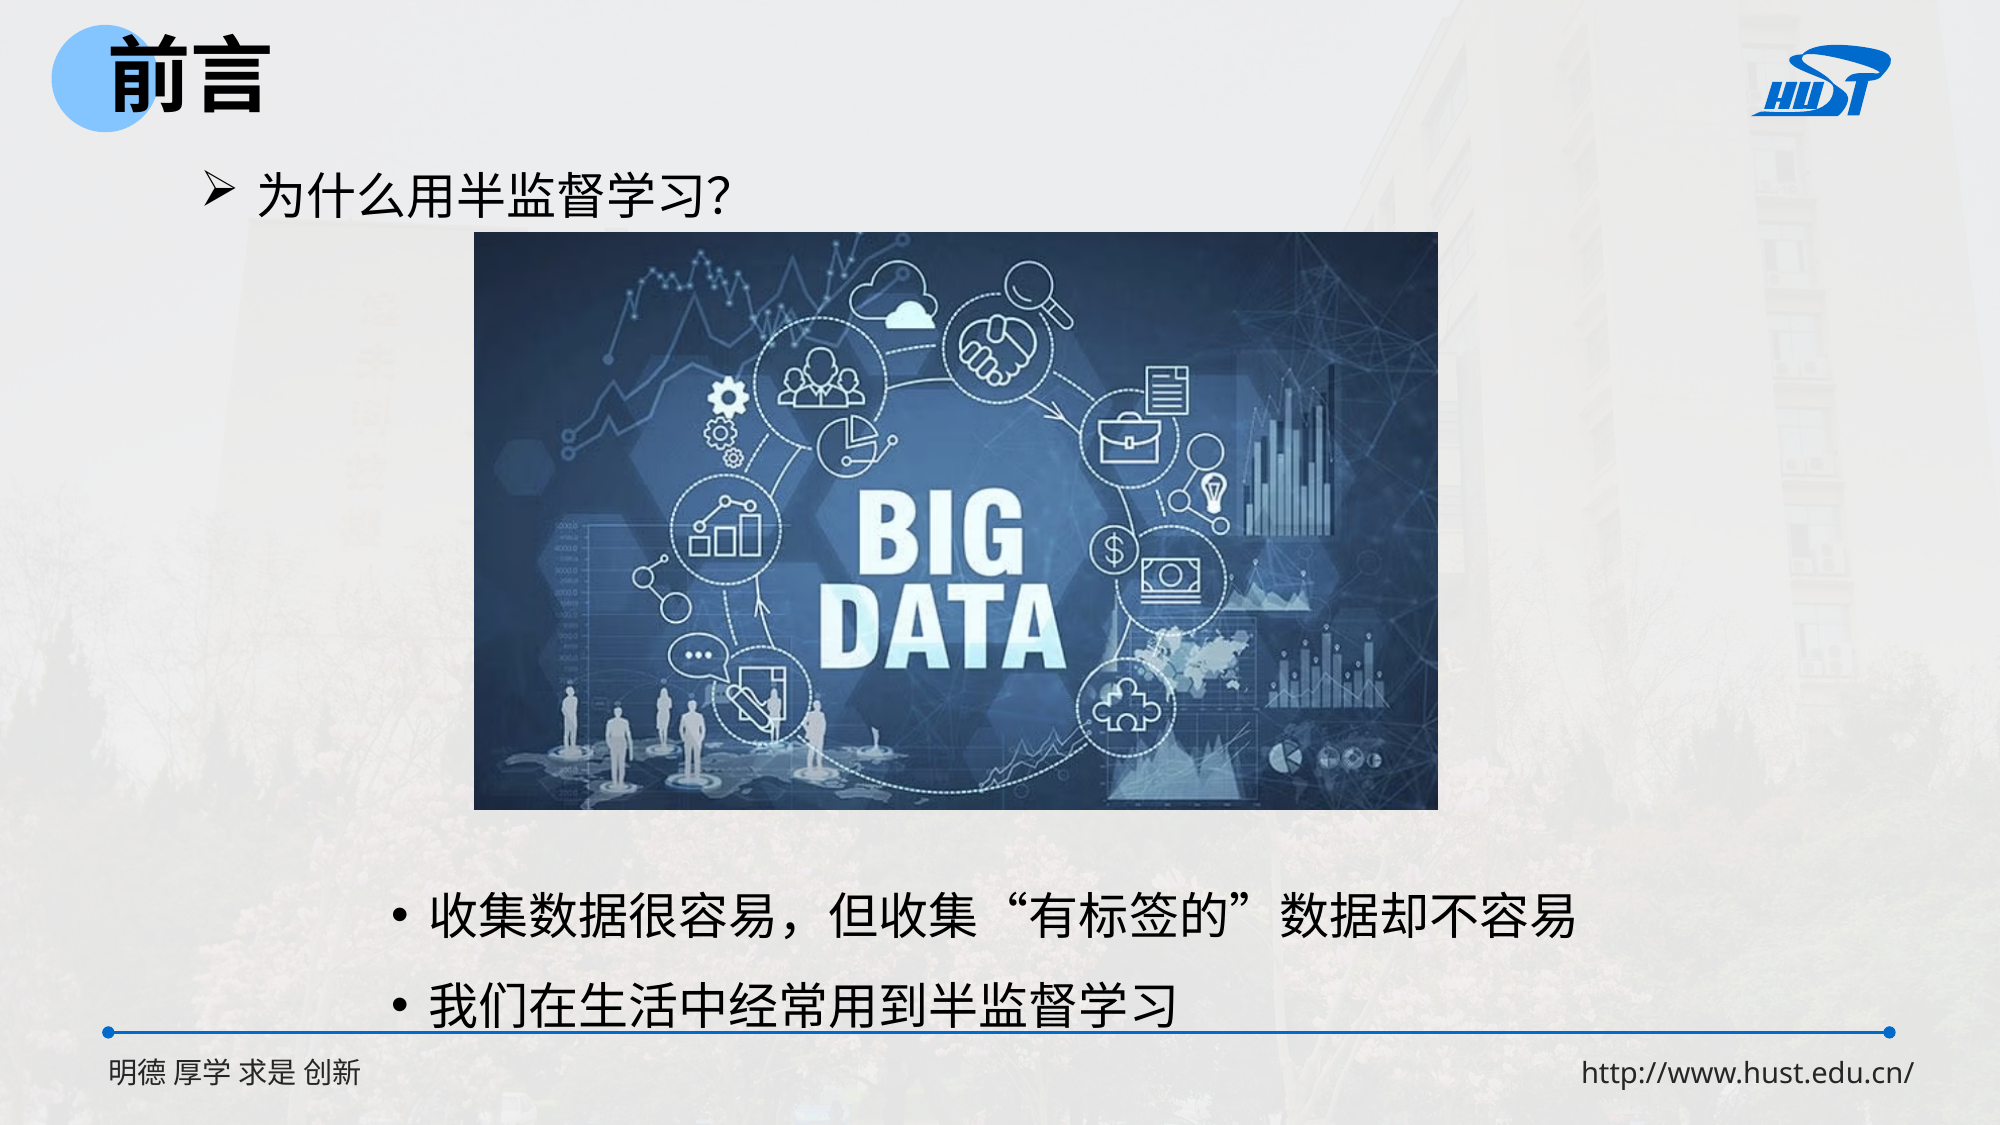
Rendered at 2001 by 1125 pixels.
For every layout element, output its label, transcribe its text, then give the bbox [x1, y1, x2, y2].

text_box 为什么用半监督学习？ [193, 132, 1661, 225]
text_box 收集数据很容易，但收集“有标签的”数据却不容易 我们在生活中经常用到半监督学习 [295, 846, 1762, 1042]
picture [474, 232, 1439, 811]
list 前言 [93, 43, 1314, 114]
